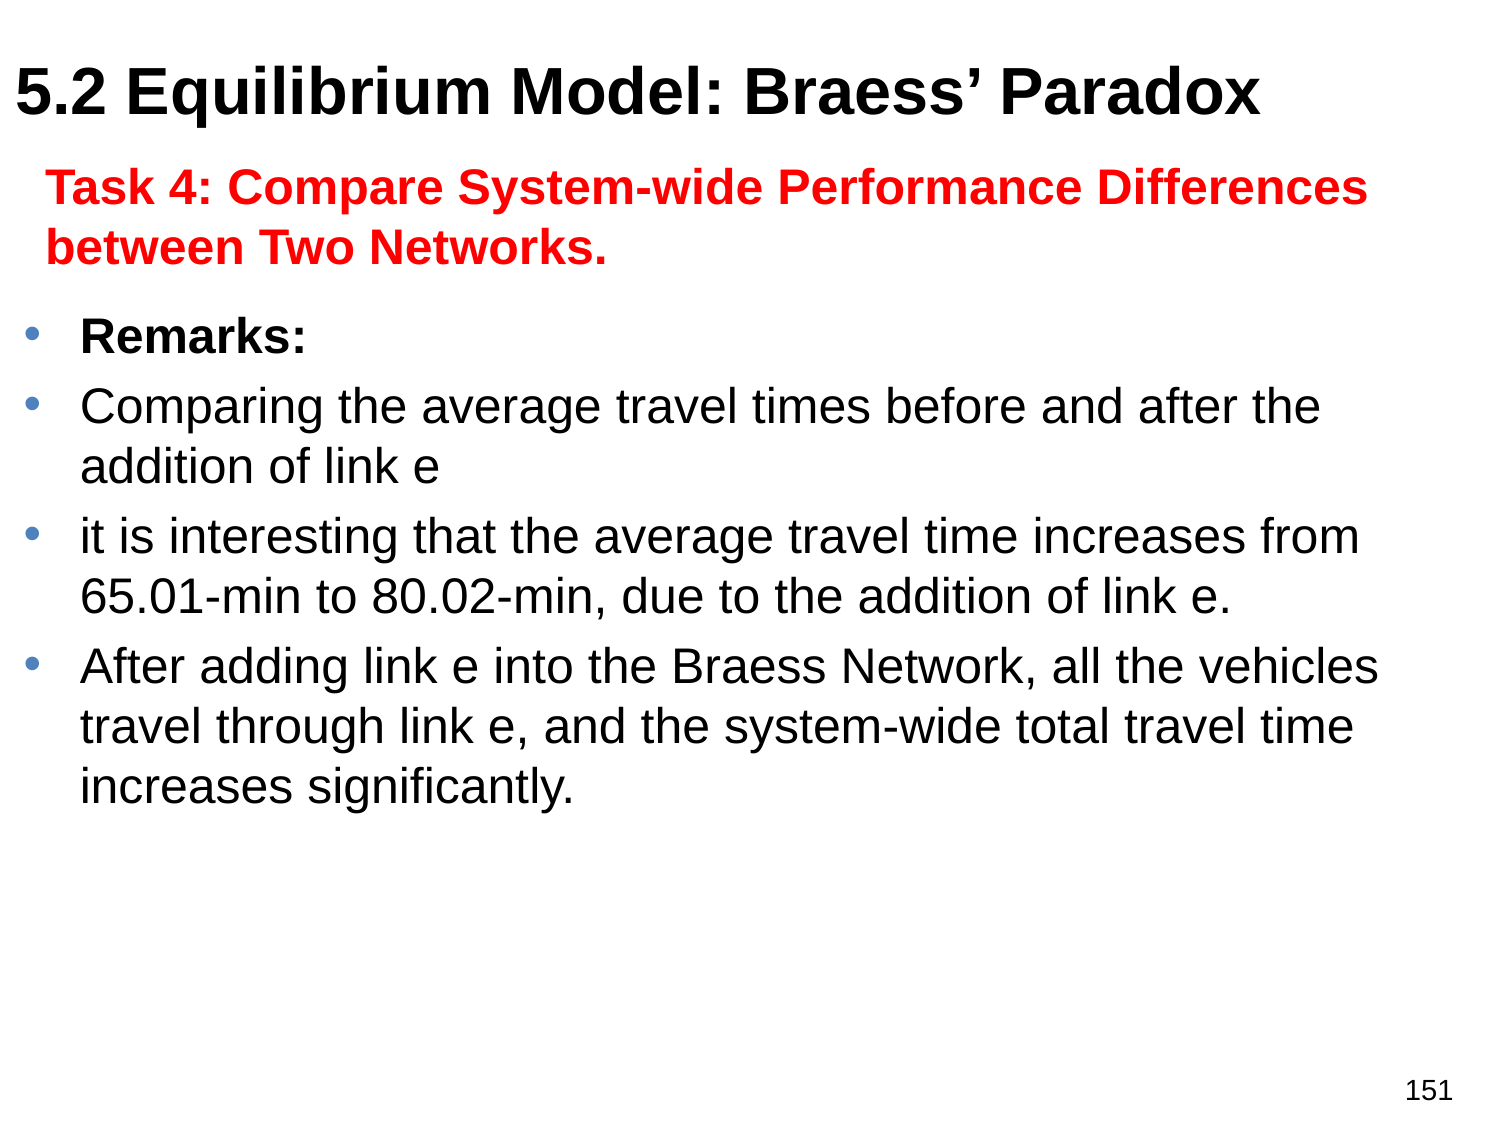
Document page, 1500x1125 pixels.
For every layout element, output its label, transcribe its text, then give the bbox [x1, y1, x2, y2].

text_box Remarks: Comparing the average travel times before and after the addition of link e it is interesting that the average travel time increases from 65.01-min to 80.02-min, due to the addition of link e. After adding link e into the Braess Network, all the vehicles travel through link e, and the system-wide total travel time increases significantly. [8, 296, 1492, 821]
text_box 5.2 Equilibrium Model: Braess’ Paradox [0, 4, 1500, 173]
text_box 151 [1390, 1063, 1482, 1124]
text_box Task 4: Compare System-wide Performance Differences between Two Networks. [29, 112, 1440, 296]
